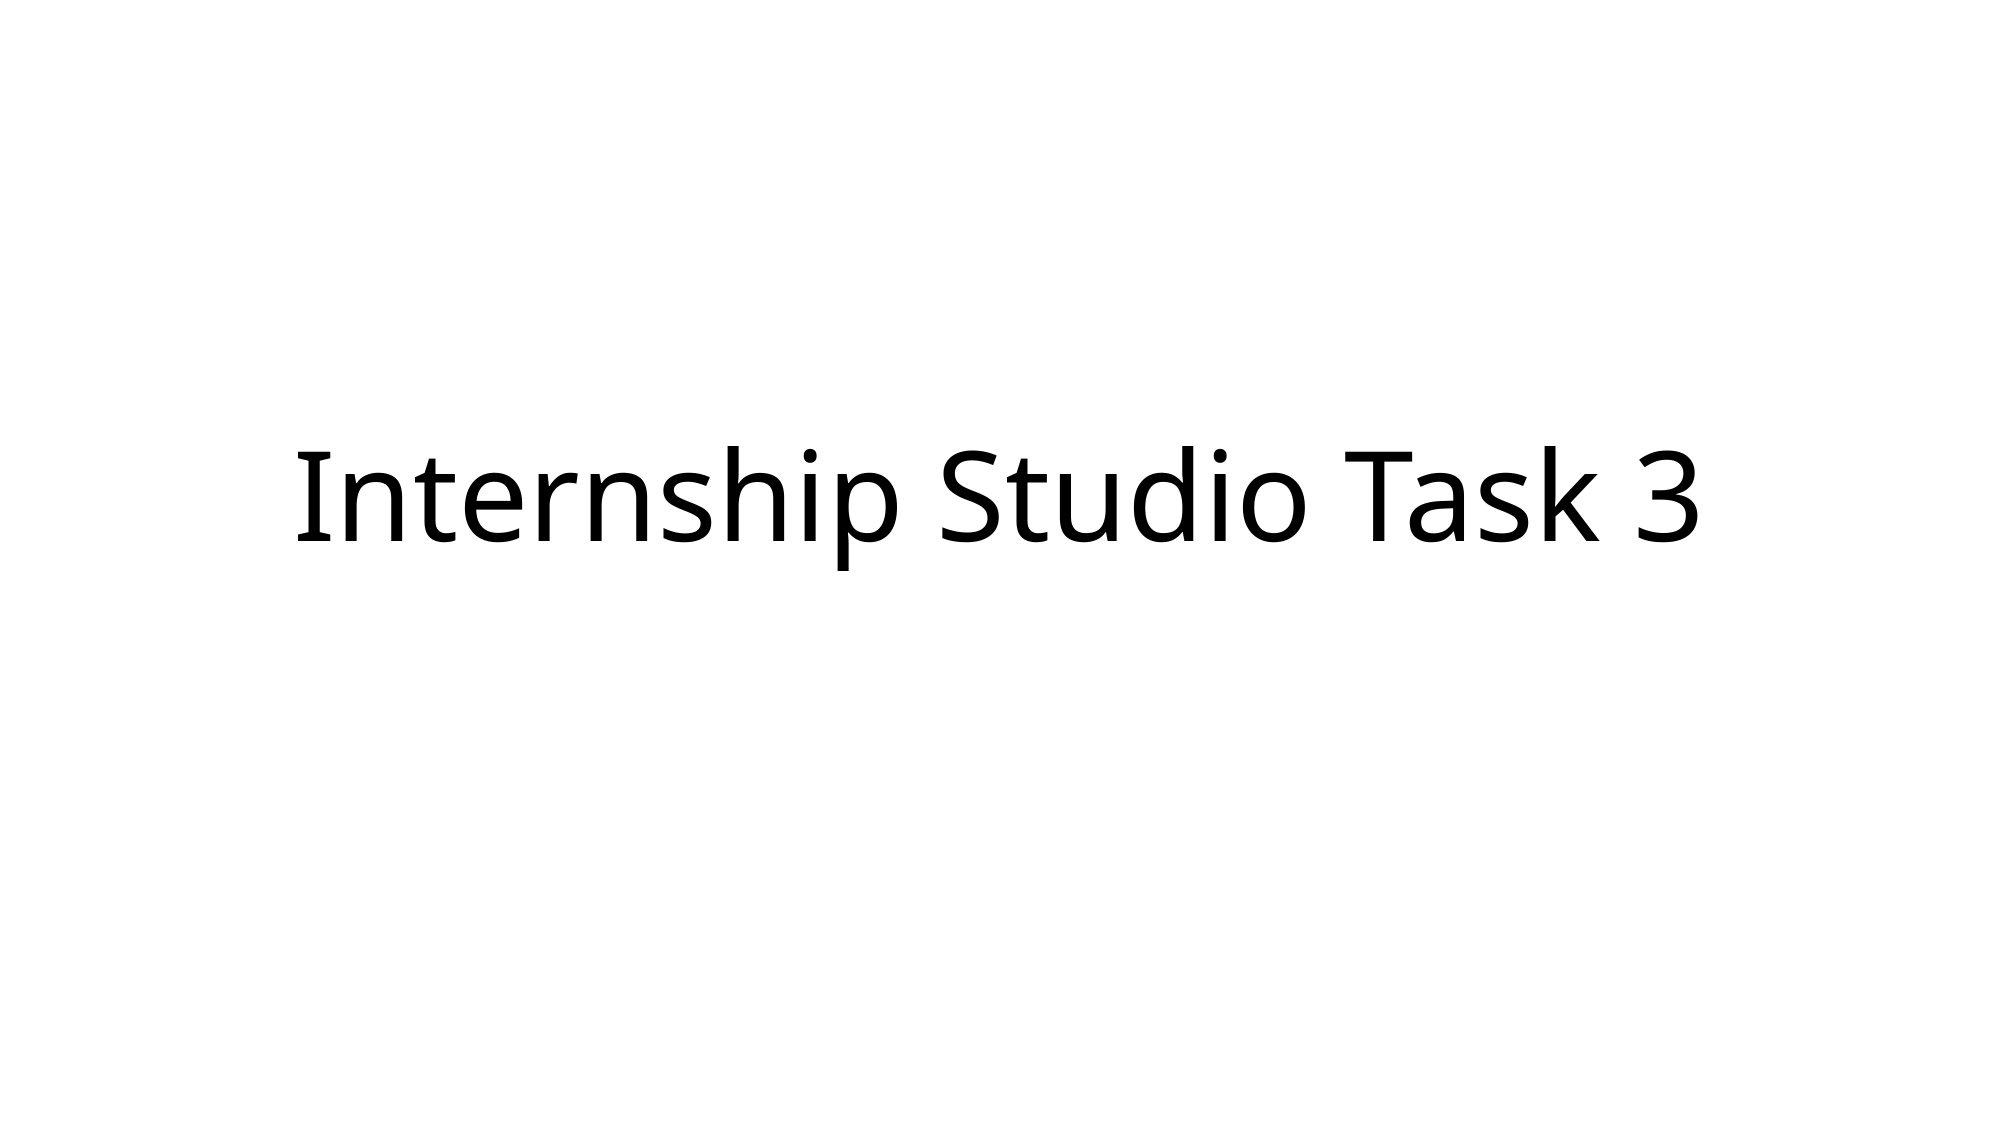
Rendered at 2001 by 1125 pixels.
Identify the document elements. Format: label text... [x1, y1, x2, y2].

title Internship Studio Task 3 [249, 184, 1750, 576]
